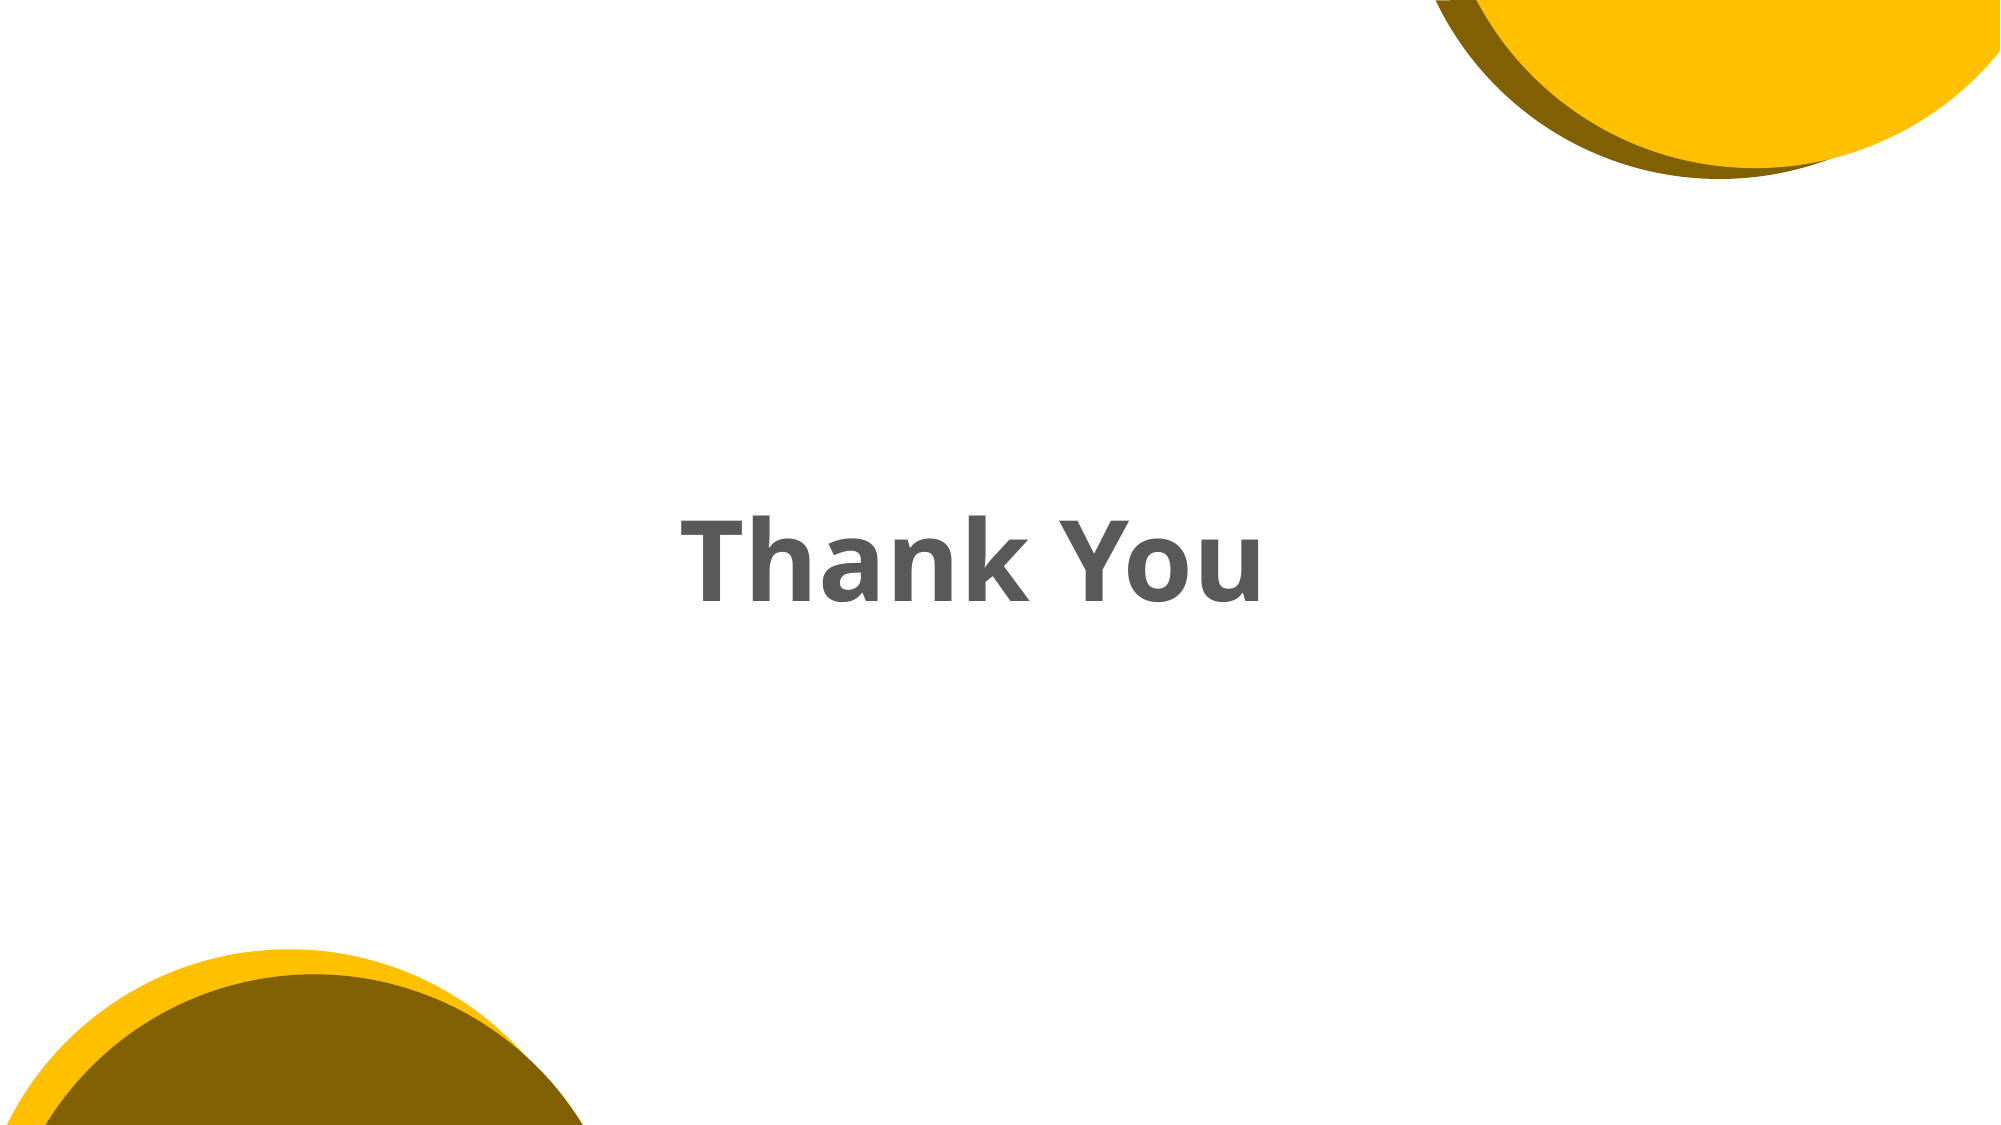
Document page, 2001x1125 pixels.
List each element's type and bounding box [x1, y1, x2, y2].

text_box [0, 0, 2000, 1125]
